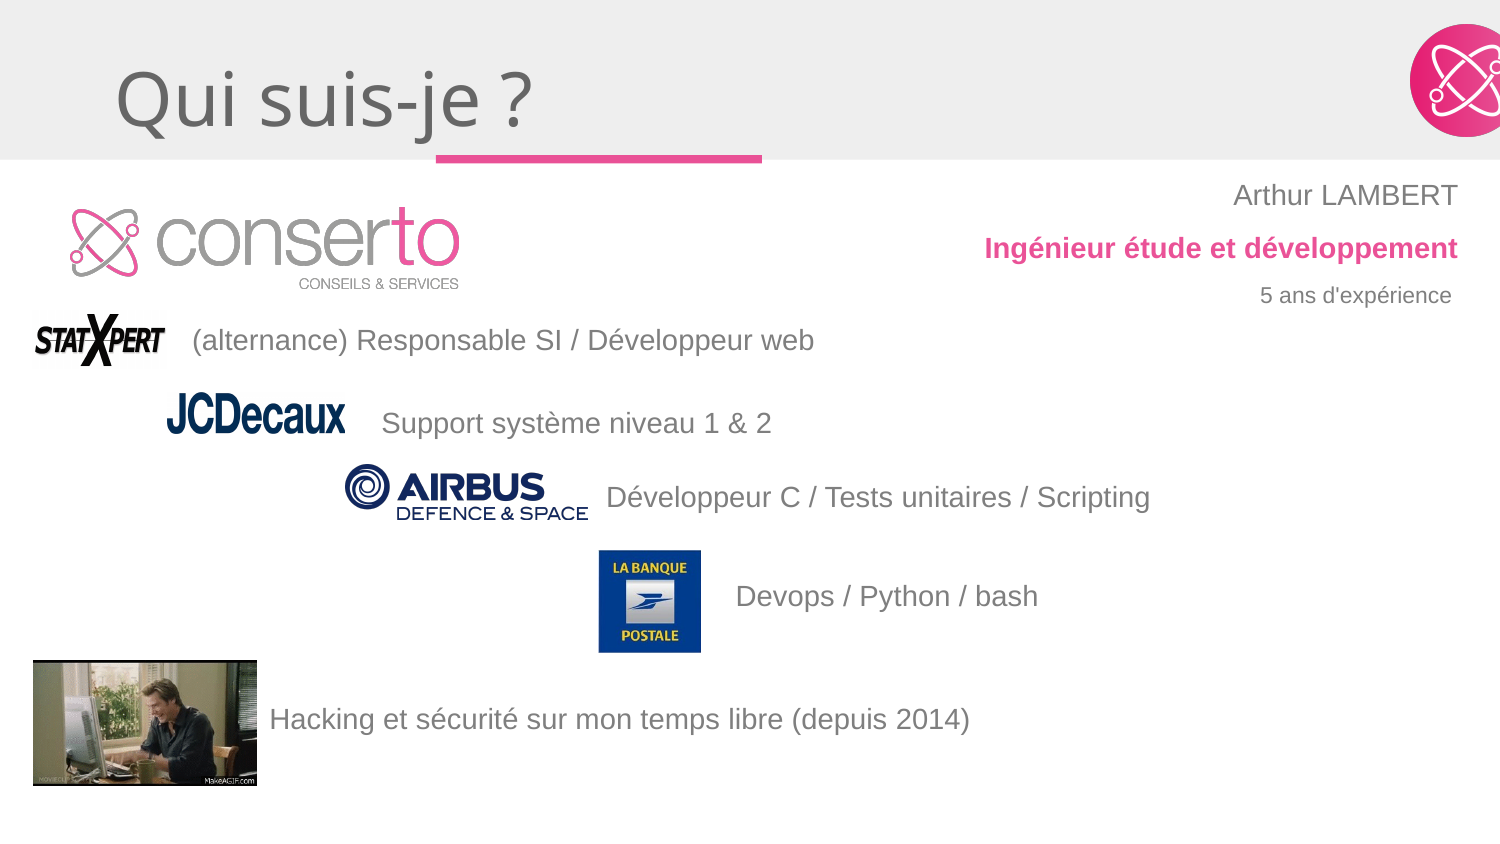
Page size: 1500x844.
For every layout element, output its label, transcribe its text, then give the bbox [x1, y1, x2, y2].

picture [166, 392, 346, 434]
text_box Devops / Python / bash [720, 569, 1304, 646]
picture [70, 207, 460, 289]
text_box Arthur LAMBERT Ingénieur étude et développement 5 ans d'expérience [22, 163, 1474, 324]
text_box [0, 0, 1500, 160]
text_box Support système niveau 1 & 2 [366, 379, 791, 449]
text_box [435, 155, 762, 163]
text_box (alternance) Responsable SI / Développeur web [177, 313, 839, 372]
picture [345, 464, 588, 520]
picture [1410, 24, 1500, 137]
text_box Hacking et sécurité sur mon temps libre (depuis 2014) [261, 693, 1012, 754]
text_box Qui suis-je ? [99, 35, 907, 148]
text_box Développeur C / Tests unitaires / Scripting [591, 470, 1174, 546]
picture [33, 660, 257, 787]
picture [31, 310, 168, 369]
picture [598, 550, 701, 653]
